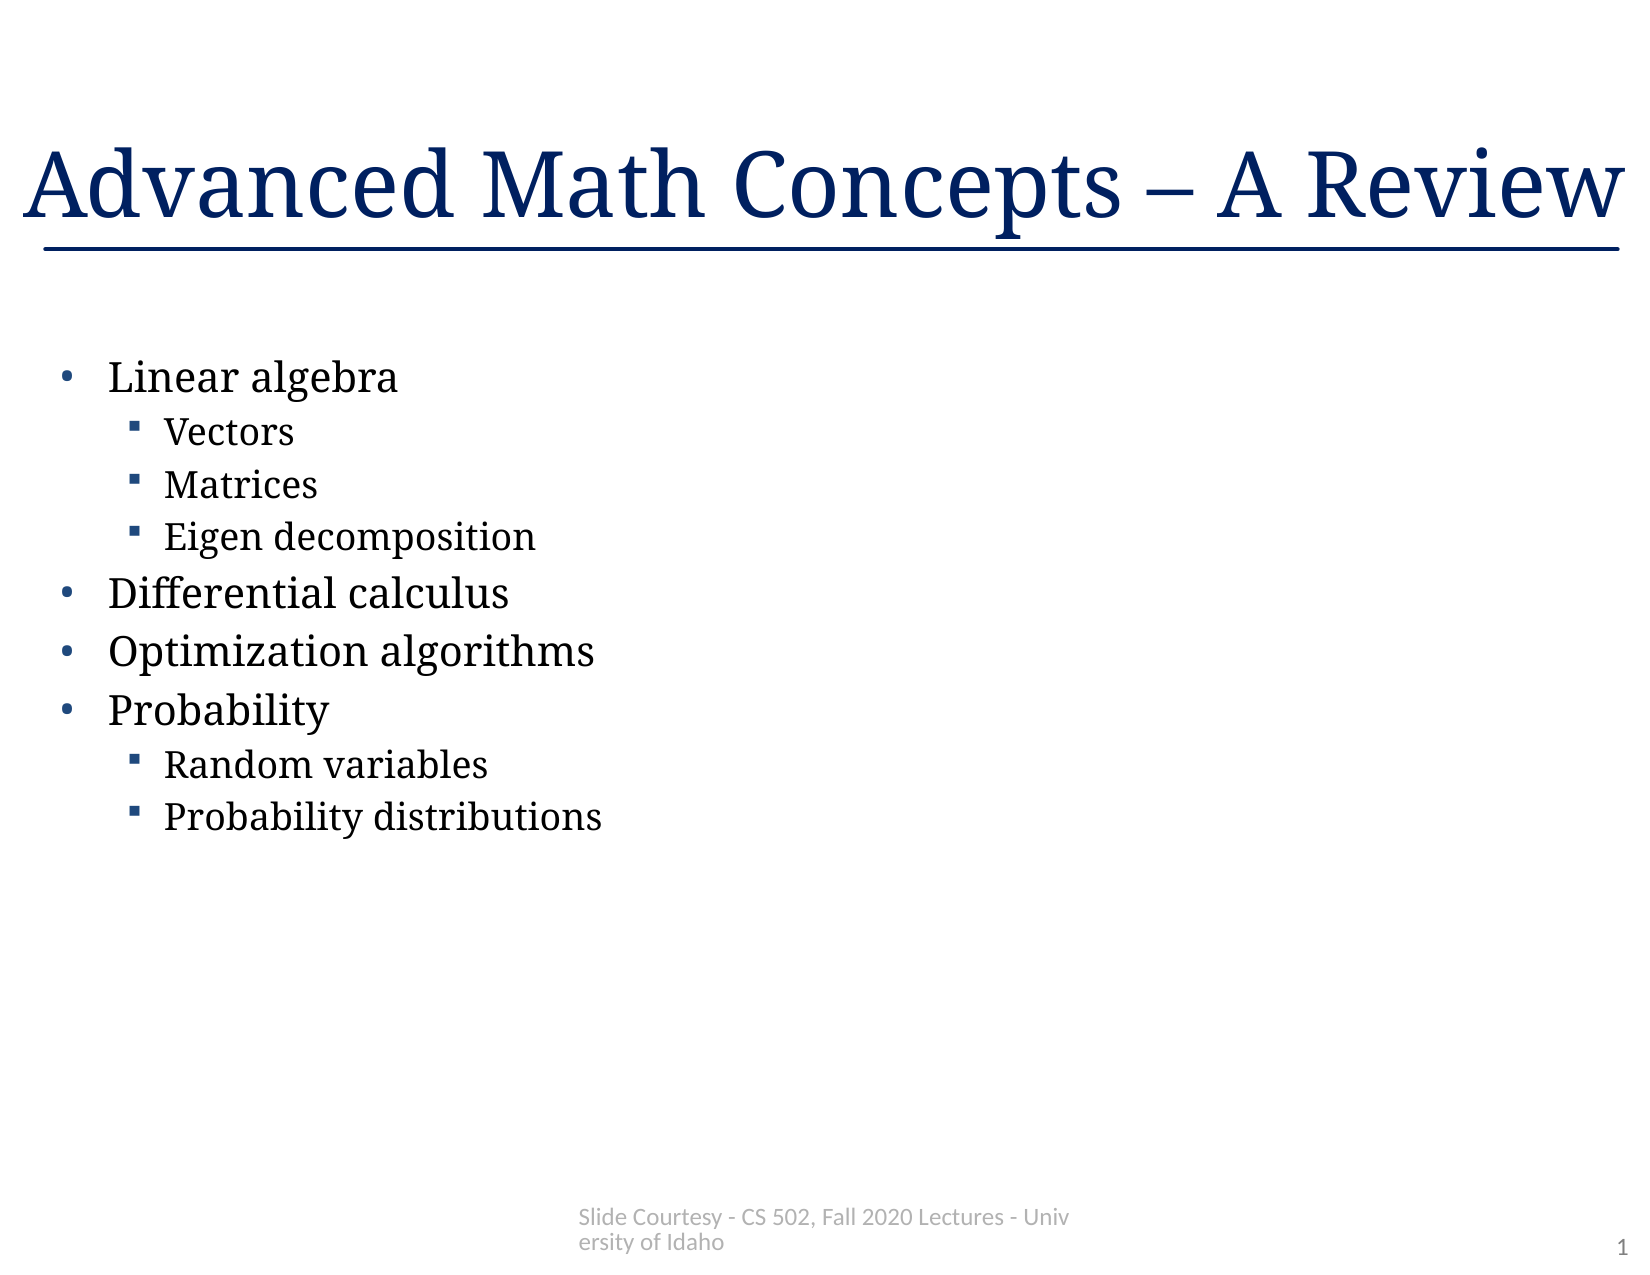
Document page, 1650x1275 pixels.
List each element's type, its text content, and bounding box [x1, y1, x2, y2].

list Linear algebra Vectors Matrices Eigen decomposition Differential calculus Optimization algorithms Probability Random variables Probability distributions [45, 342, 1618, 1224]
title Advanced Math Concepts – A Review [0, 94, 1650, 267]
footer Slide Courtesy - CS 502, Fall 2020 Lectures - University of Idaho [563, 1181, 1087, 1250]
